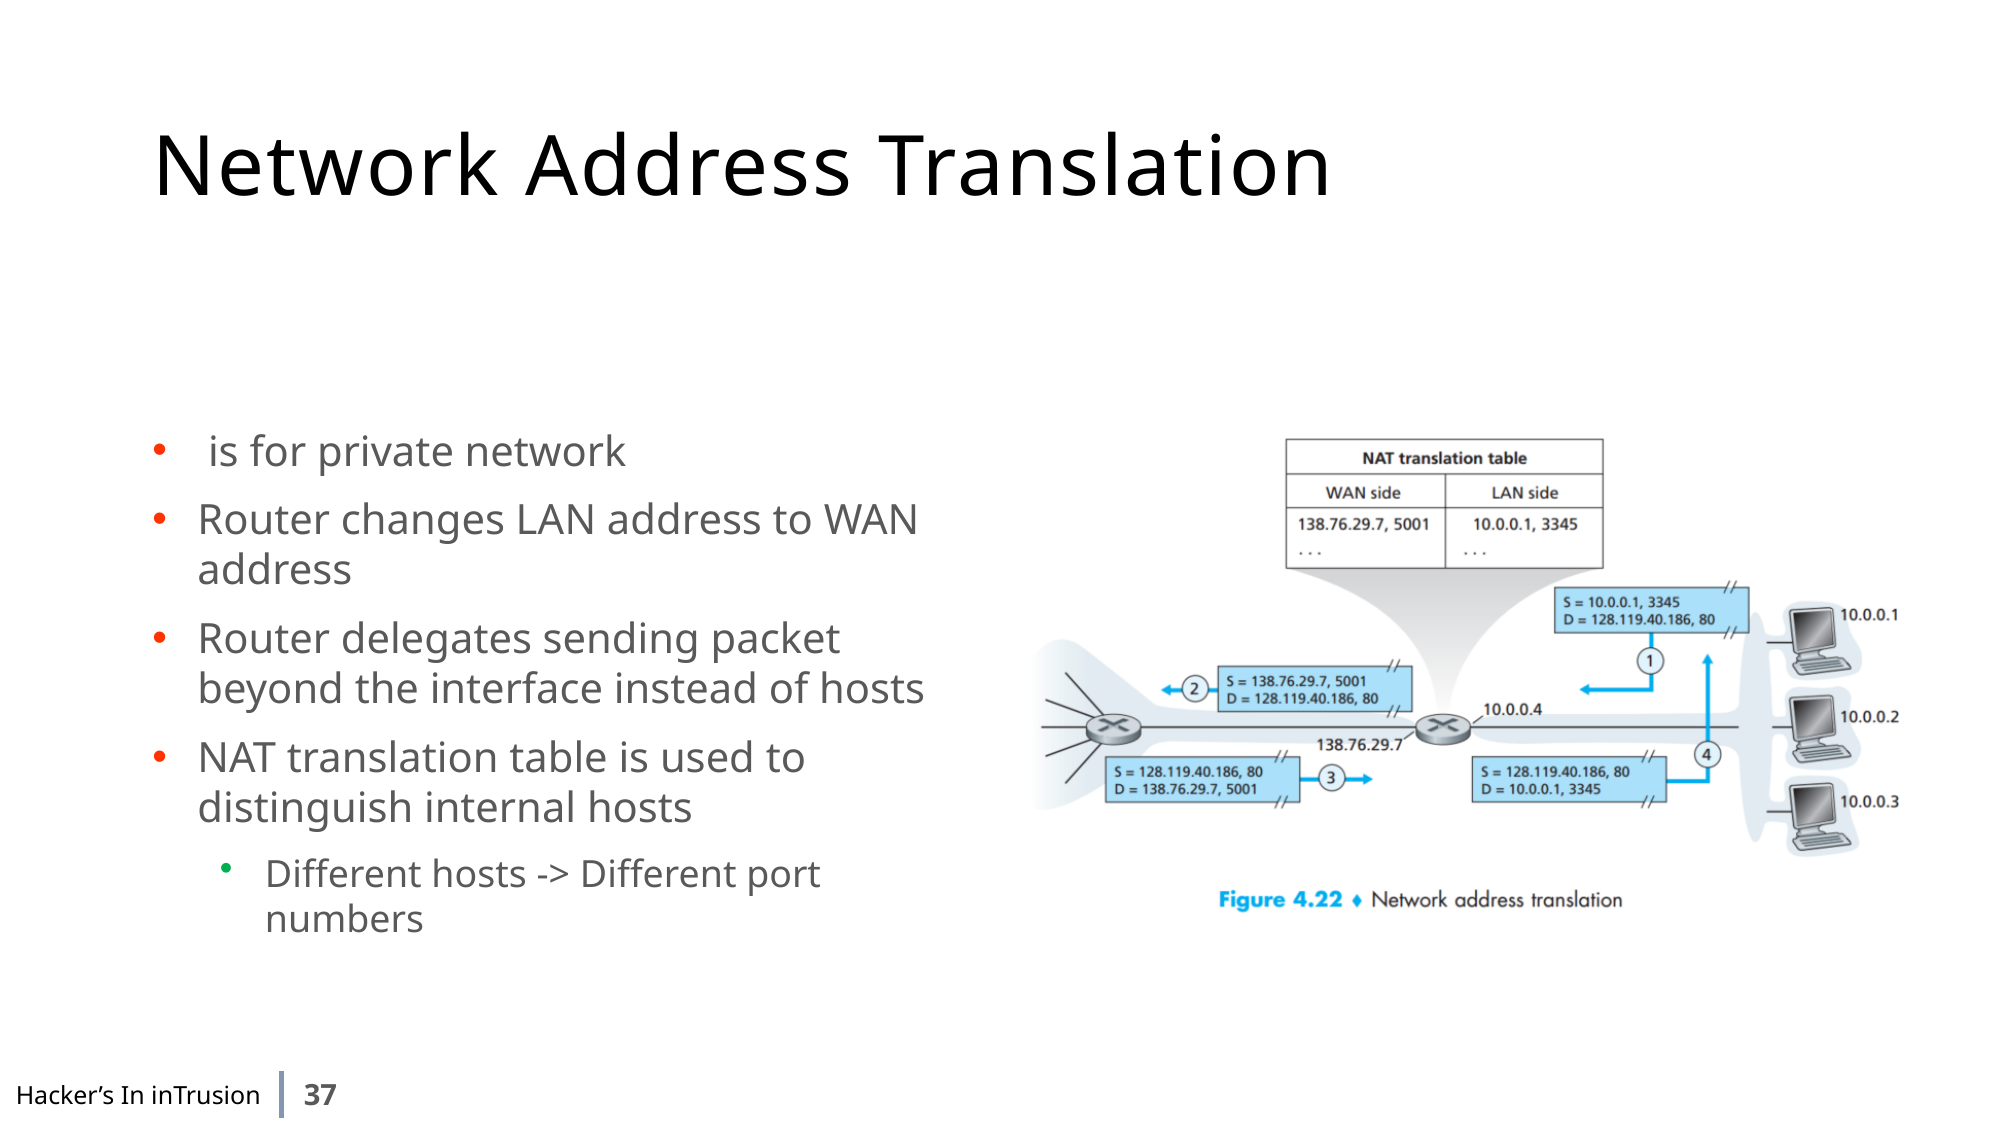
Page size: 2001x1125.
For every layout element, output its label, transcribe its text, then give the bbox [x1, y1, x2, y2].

title Network Address Translation [137, 59, 1863, 278]
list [1012, 398, 1935, 925]
